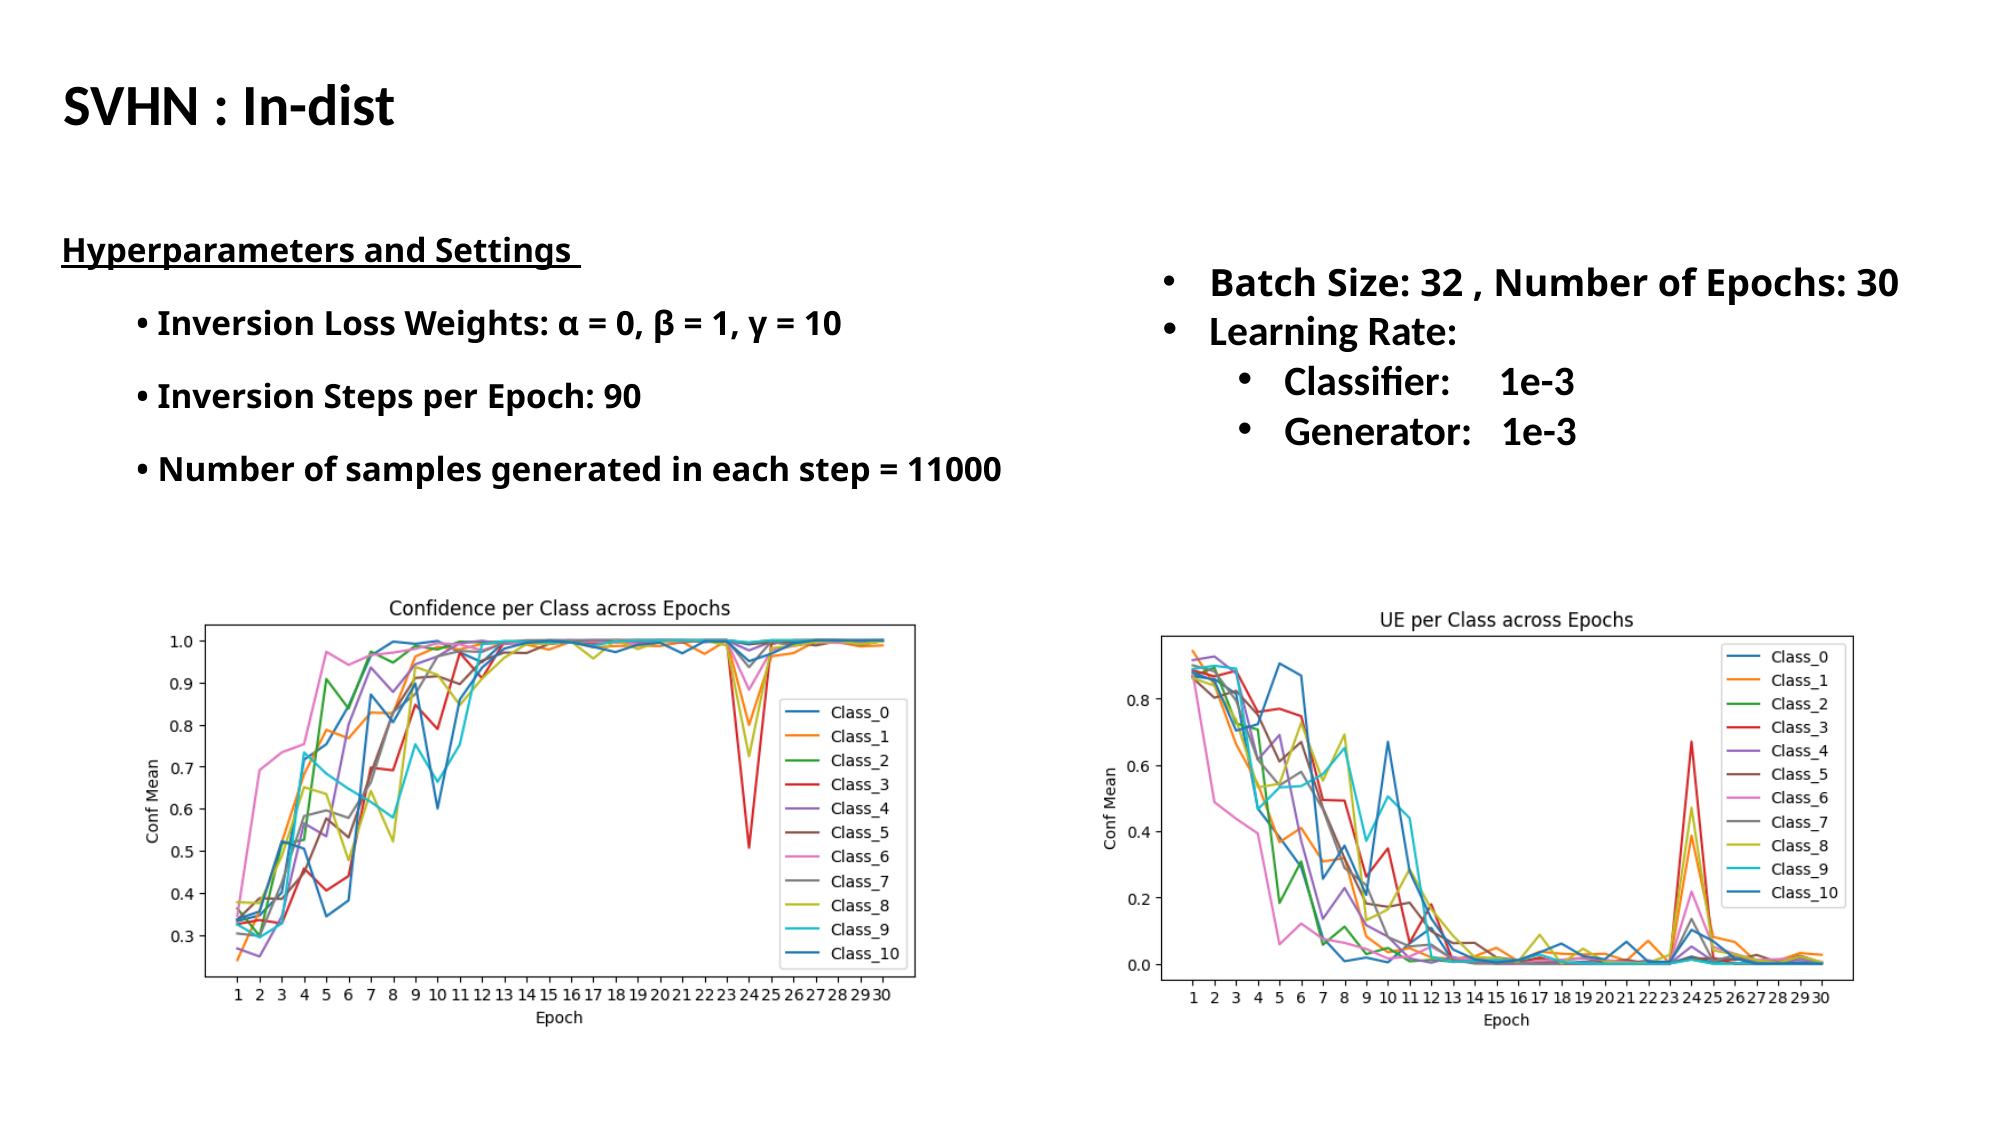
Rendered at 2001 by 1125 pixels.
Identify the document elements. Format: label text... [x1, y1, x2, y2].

text_box Hyperparameters and Settings • Inversion Loss Weights: α = 0, β = 1, γ = 10 • Inversion Steps per Epoch: 90 • Number of samples generated in each step = 11000 [46, 188, 1120, 568]
picture [135, 588, 926, 1037]
text_box Batch Size: 32 , Number of Epochs: 30 Learning Rate: Classifier: 1e-3 Generator: 1e-3 [1147, 251, 2000, 461]
picture [1093, 600, 1864, 1039]
subtitle SVHN : In-dist [48, 67, 1372, 125]
